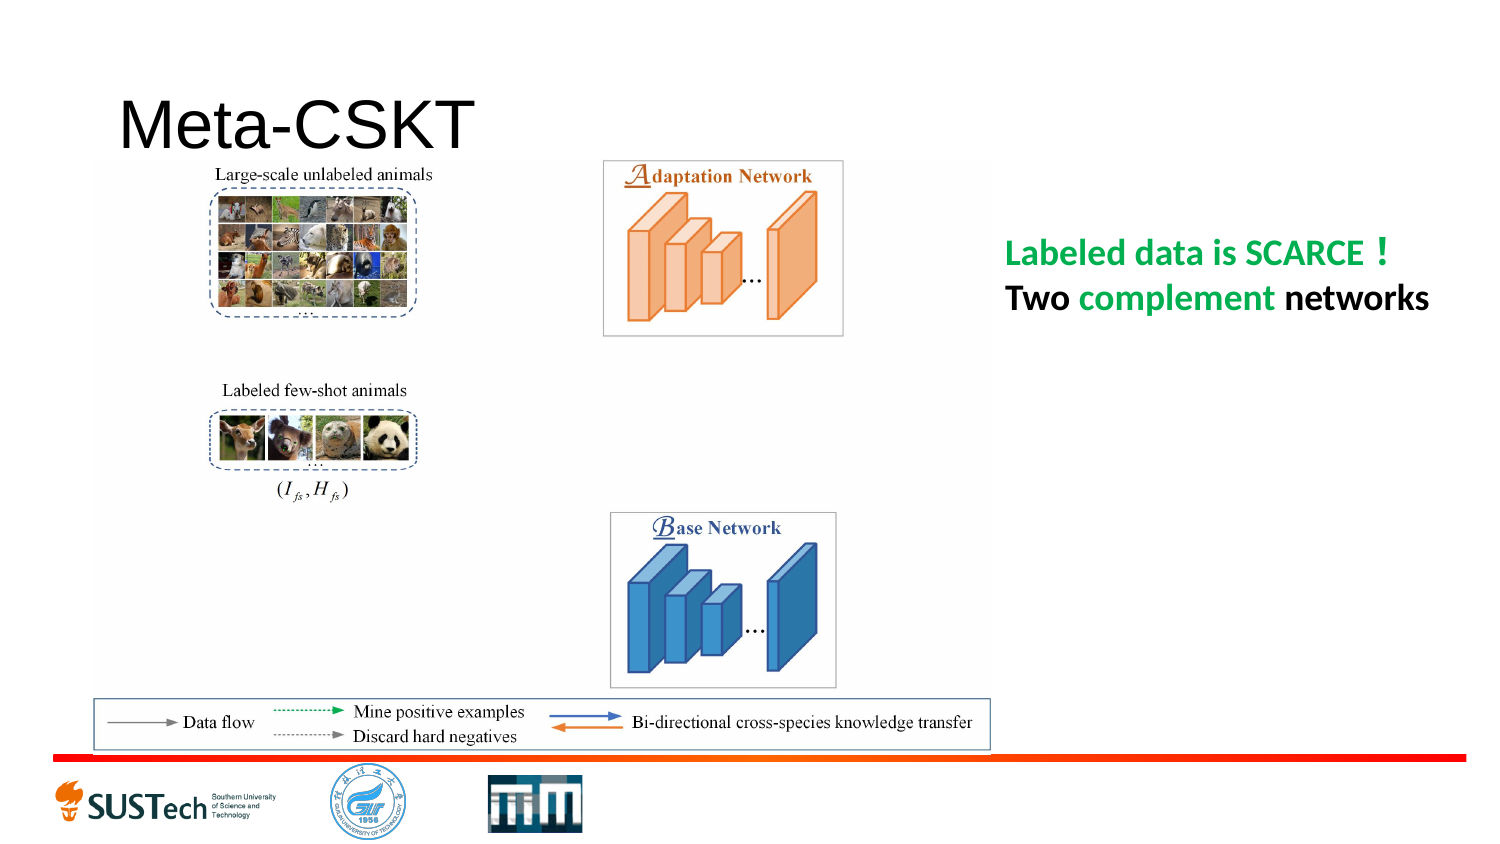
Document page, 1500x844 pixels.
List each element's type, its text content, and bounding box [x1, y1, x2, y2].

picture [93, 159, 991, 755]
title Meta-CSKT [103, 44, 1397, 208]
picture [330, 763, 406, 840]
picture [487, 775, 583, 833]
picture [49, 775, 278, 832]
text_box Labeled data is SCARCE！ Two complement networks [991, 220, 1500, 326]
